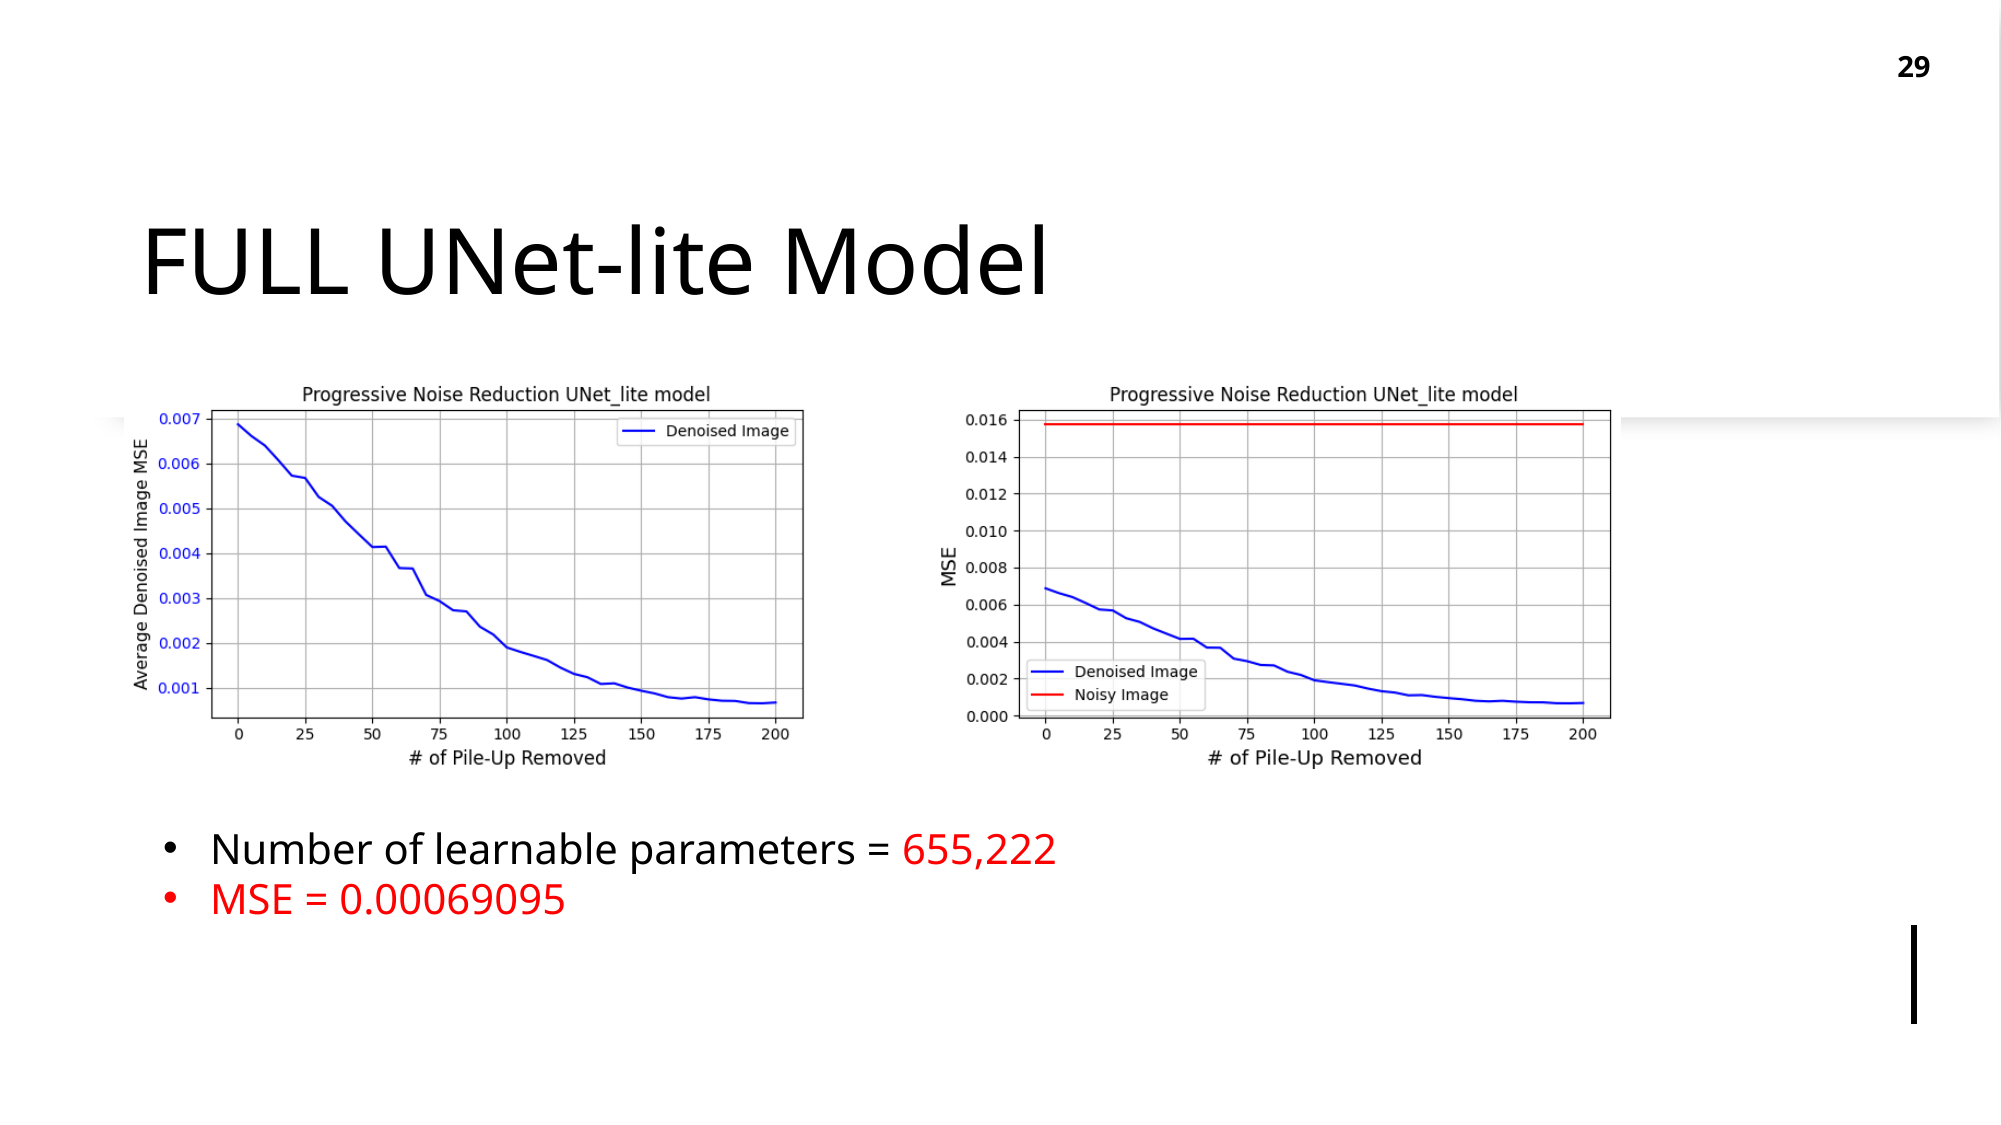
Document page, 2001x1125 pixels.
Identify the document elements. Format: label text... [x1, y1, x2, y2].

picture [124, 375, 1621, 780]
slide_number 29 [1852, 38, 1977, 99]
text_box Number of learnable parameters = 655,222 MSE = 0.00069095 [148, 815, 1791, 930]
title FULL UNet-lite Model [124, 140, 1828, 376]
